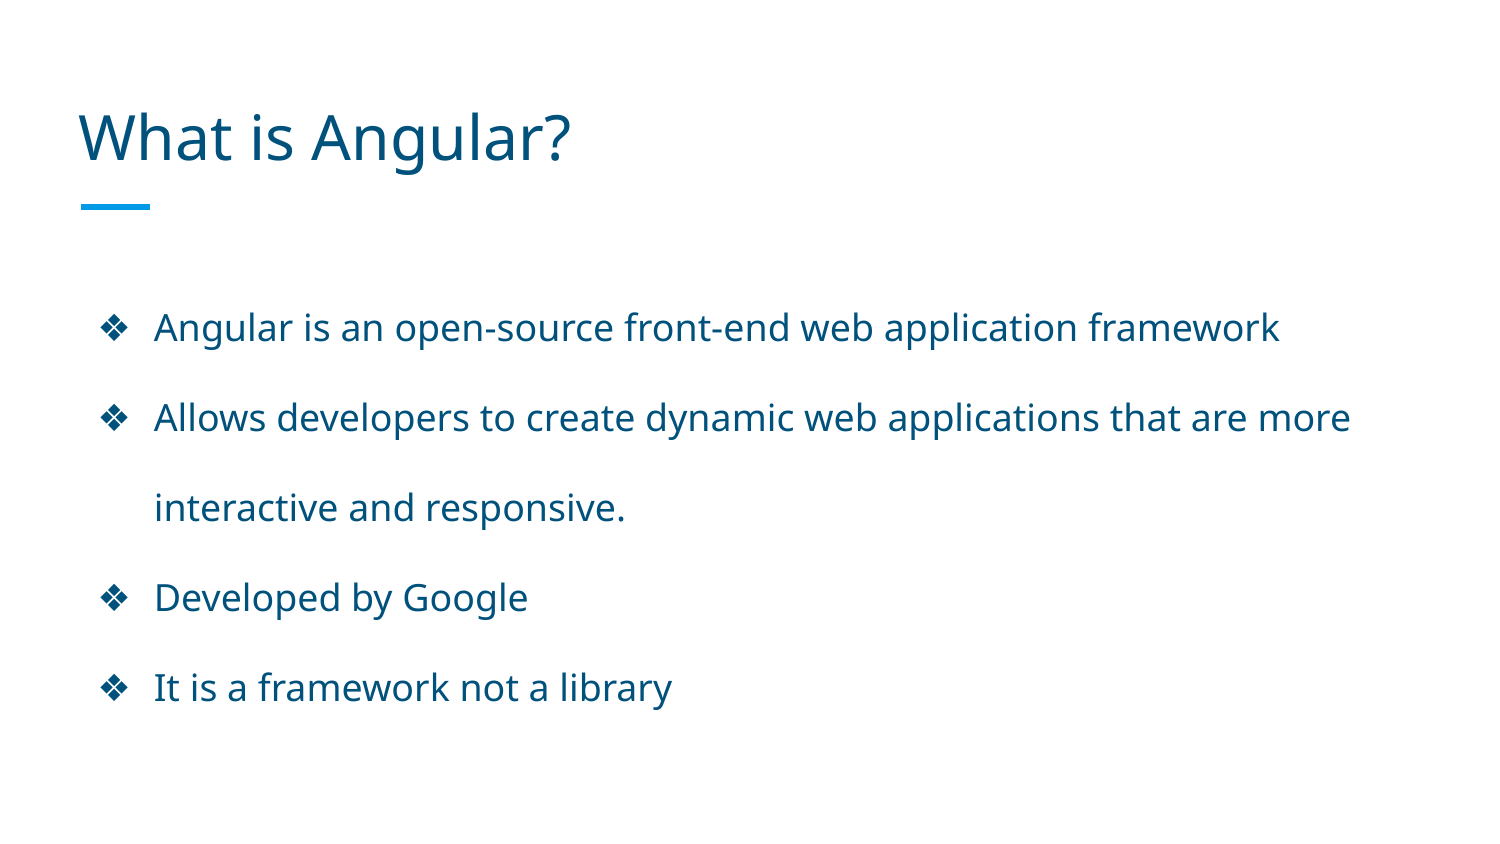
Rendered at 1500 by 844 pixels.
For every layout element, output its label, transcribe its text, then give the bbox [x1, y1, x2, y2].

title What is Angular? [63, 75, 1437, 188]
list Angular is an open-source front-end web application framework Allows developers to create dynamic web applications that are more interactive and responsive. Developed by Google It is a framework not a library [63, 244, 1437, 750]
